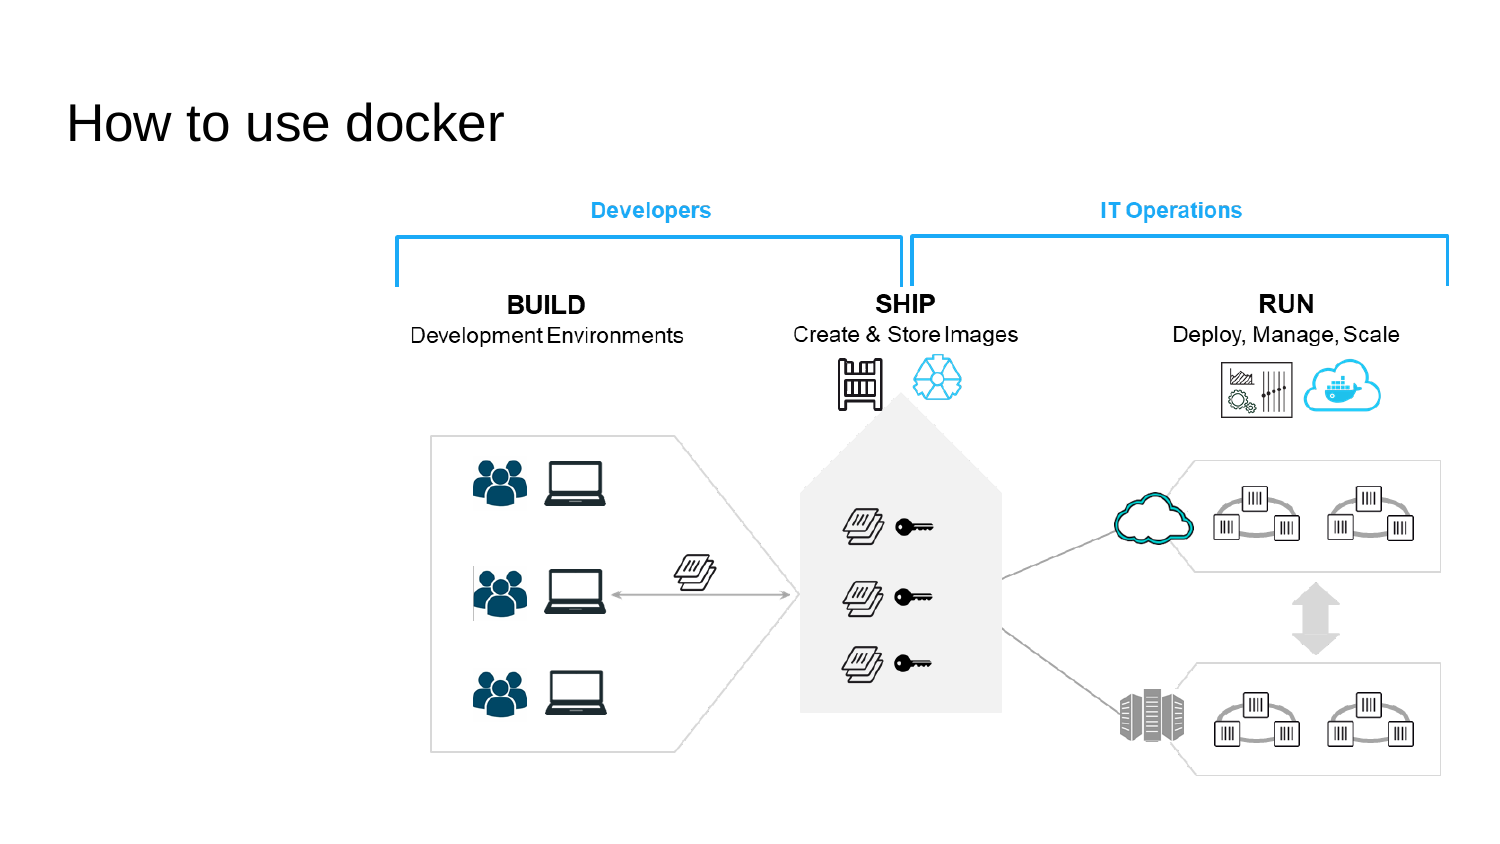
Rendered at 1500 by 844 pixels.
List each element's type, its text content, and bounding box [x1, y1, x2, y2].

picture [395, 188, 1450, 777]
title How to use docker [51, 72, 1449, 167]
